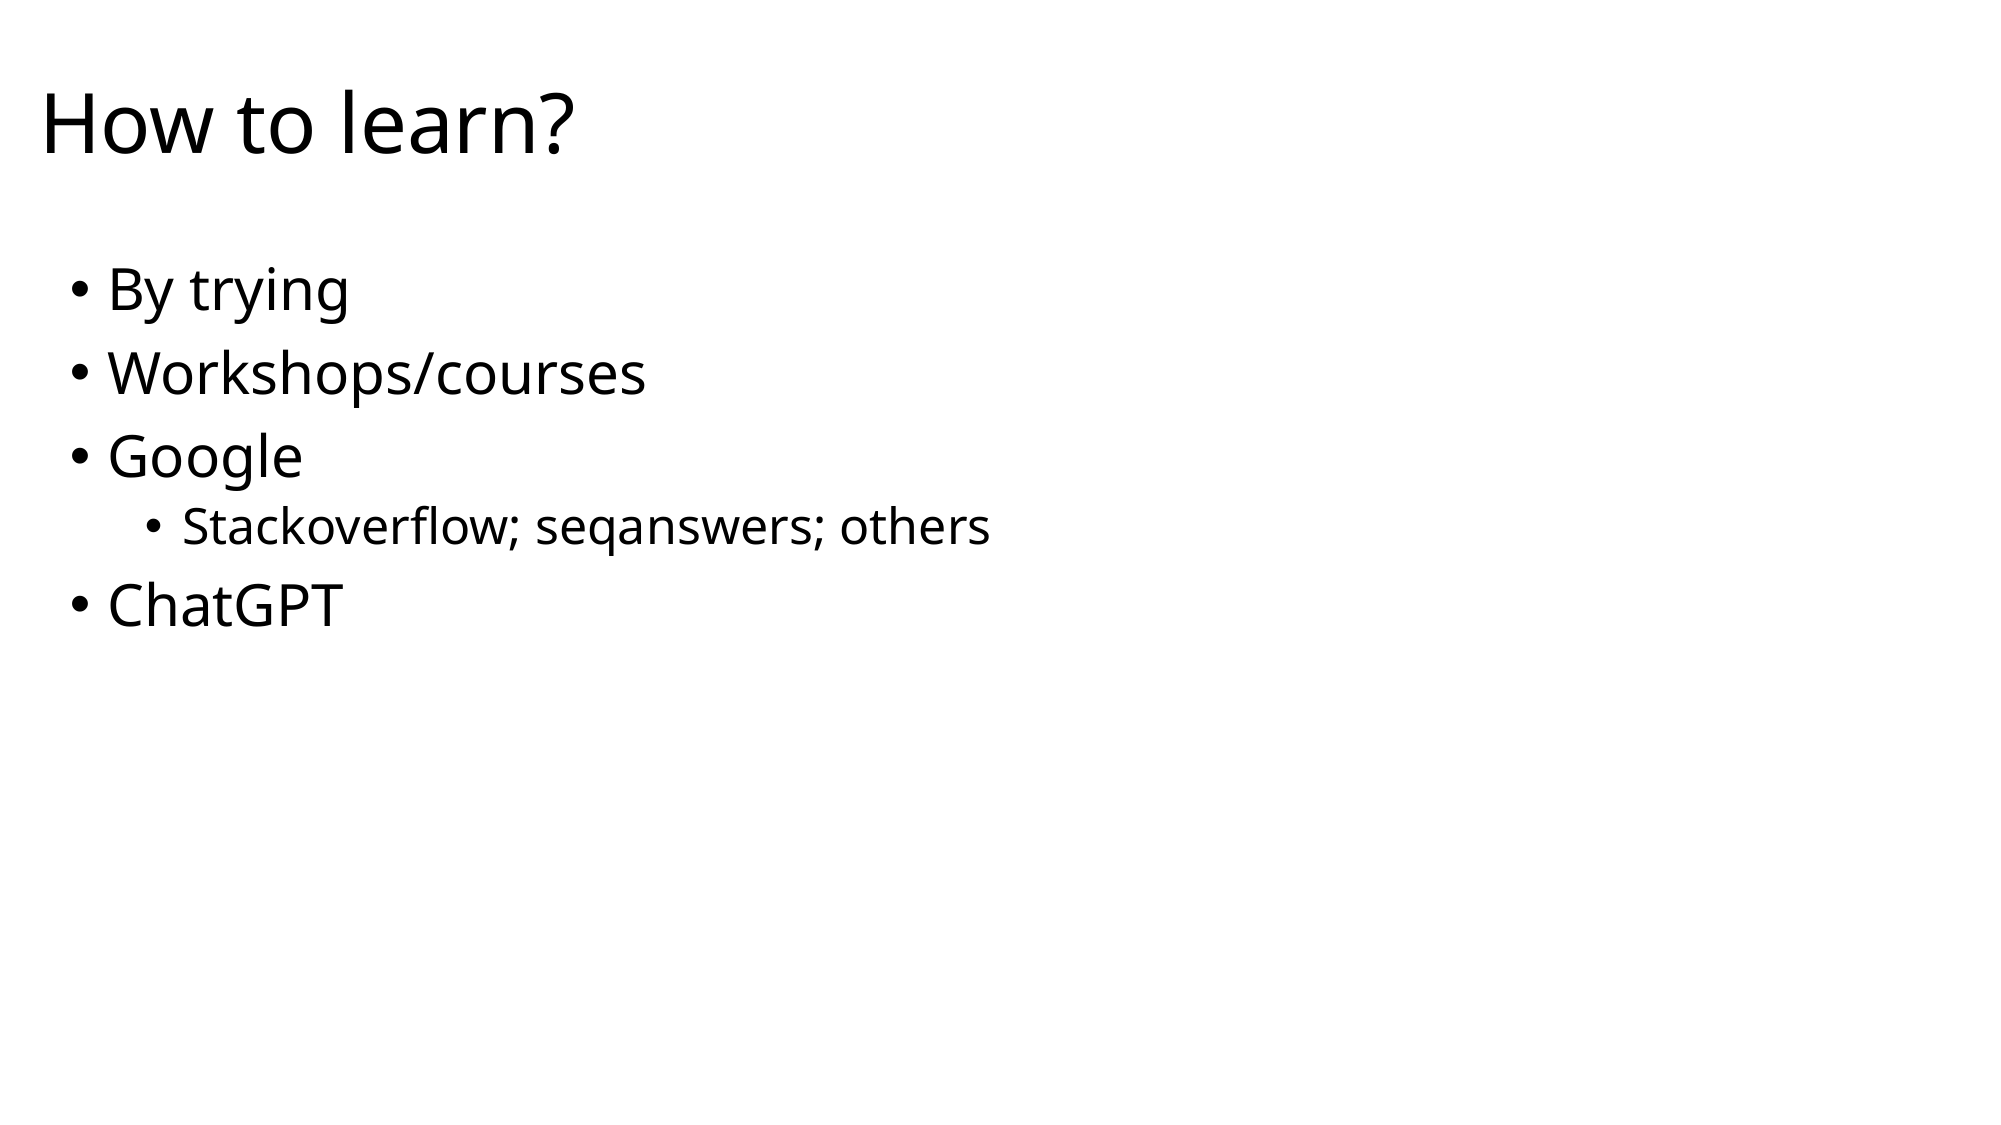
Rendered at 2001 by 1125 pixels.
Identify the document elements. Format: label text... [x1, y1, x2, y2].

list By trying Workshops/courses Google Stackoverflow; seqanswers; others ChatGPT [54, 252, 1861, 1061]
title How to learn? [24, 17, 1750, 236]
